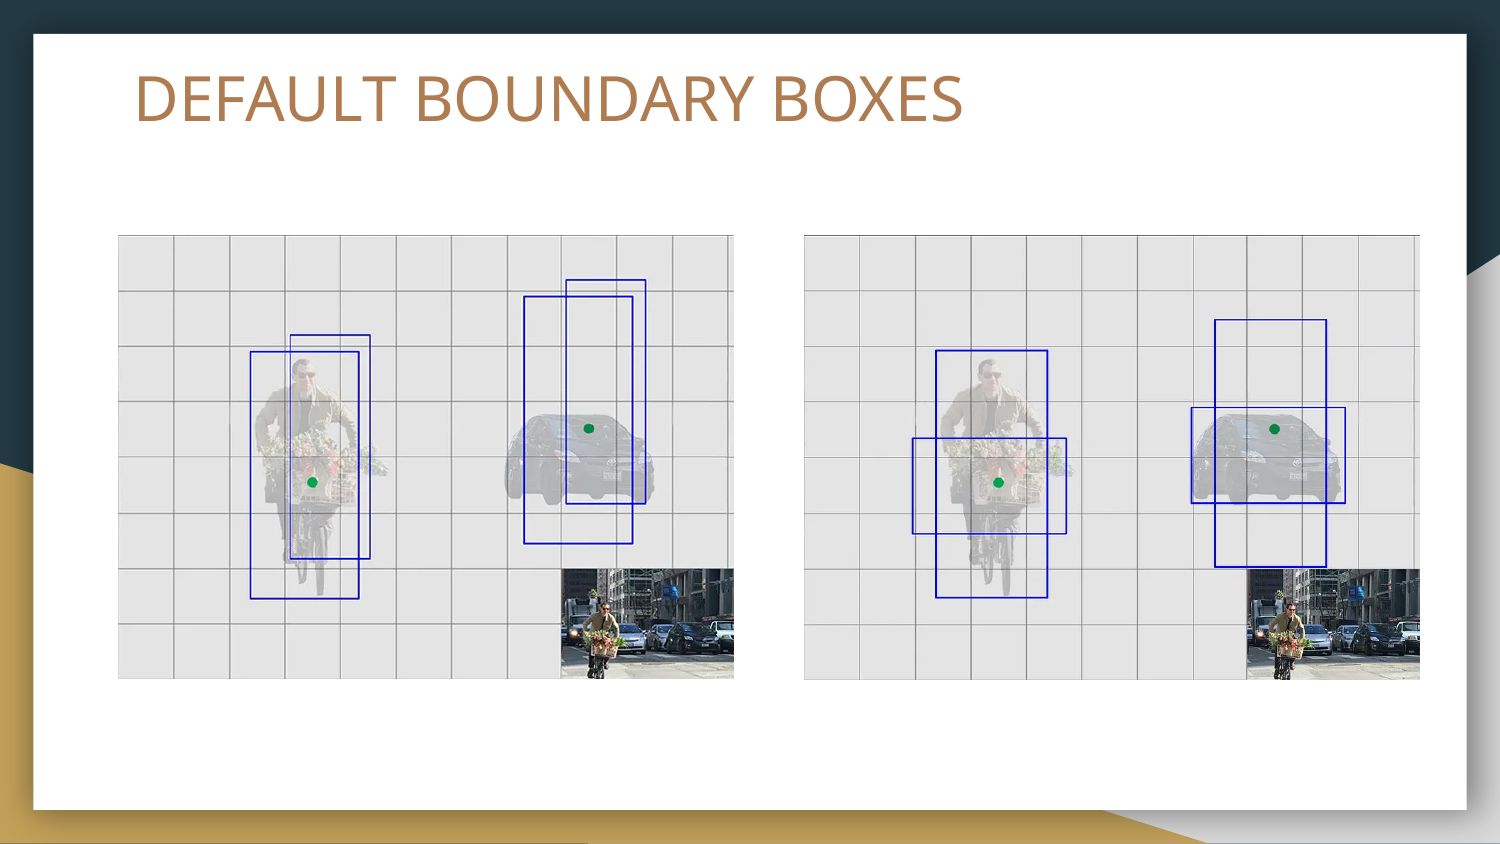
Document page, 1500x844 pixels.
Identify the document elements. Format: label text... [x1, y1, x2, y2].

picture [804, 235, 1420, 680]
picture [118, 235, 734, 680]
title DEFAULT BOUNDARY BOXES [118, 43, 1350, 201]
